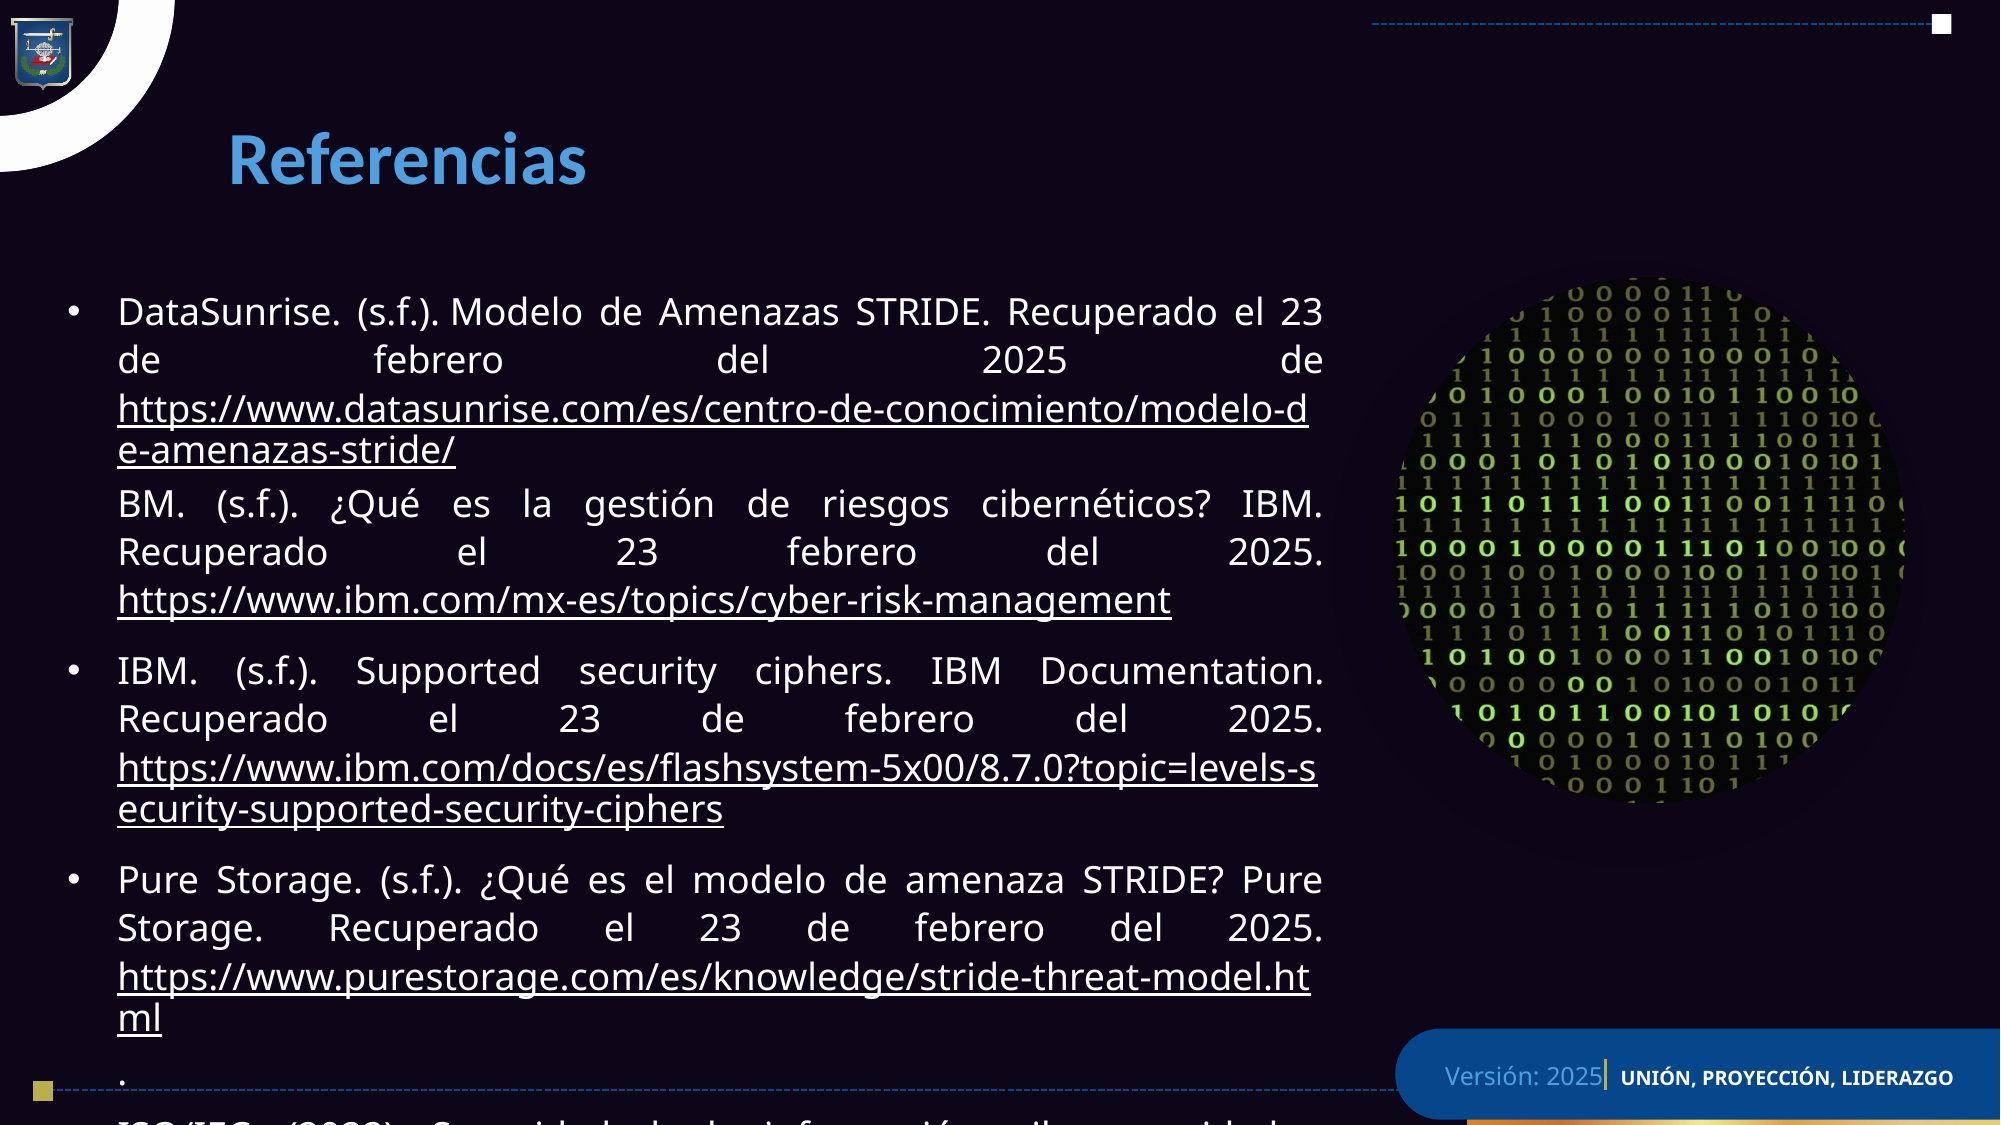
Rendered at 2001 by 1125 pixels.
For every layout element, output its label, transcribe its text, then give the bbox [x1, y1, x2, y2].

text_box DataSunrise. (s.f.). Modelo de Amenazas STRIDE. Recuperado el 23 de febrero del 2025 de https://www.datasunrise.com/es/centro-de-conocimiento/modelo-de-amenazas-stride/BM. (s.f.). ¿Qué es la gestión de riesgos cibernéticos? IBM. Recuperado el 23 febrero del 2025. https://www.ibm.com/mx-es/topics/cyber-risk-management IBM. (s.f.). Supported security ciphers. IBM Documentation. Recuperado el 23 de febrero del 2025. https://www.ibm.com/docs/es/flashsystem-5x00/8.7.0?topic=levels-security-supported-security-ciphers Pure Storage. (s.f.). ¿Qué es el modelo de amenaza STRIDE? Pure Storage. Recuperado el 23 de febrero del 2025. https://www.purestorage.com/es/knowledge/stride-threat-model.html. ISO/IEC. (2022). Seguridad de la información, ciberseguridad y protección de la privacidad — Sistemas de gestión de la seguridad de la información — Requisitos (3ª ed.). Organización Internacional de Normalización. [52, 277, 1340, 1125]
picture [1467, 1120, 2000, 1125]
picture [0, 0, 175, 172]
title Referencias [213, 22, 1527, 208]
text_box [1391, 275, 1907, 805]
